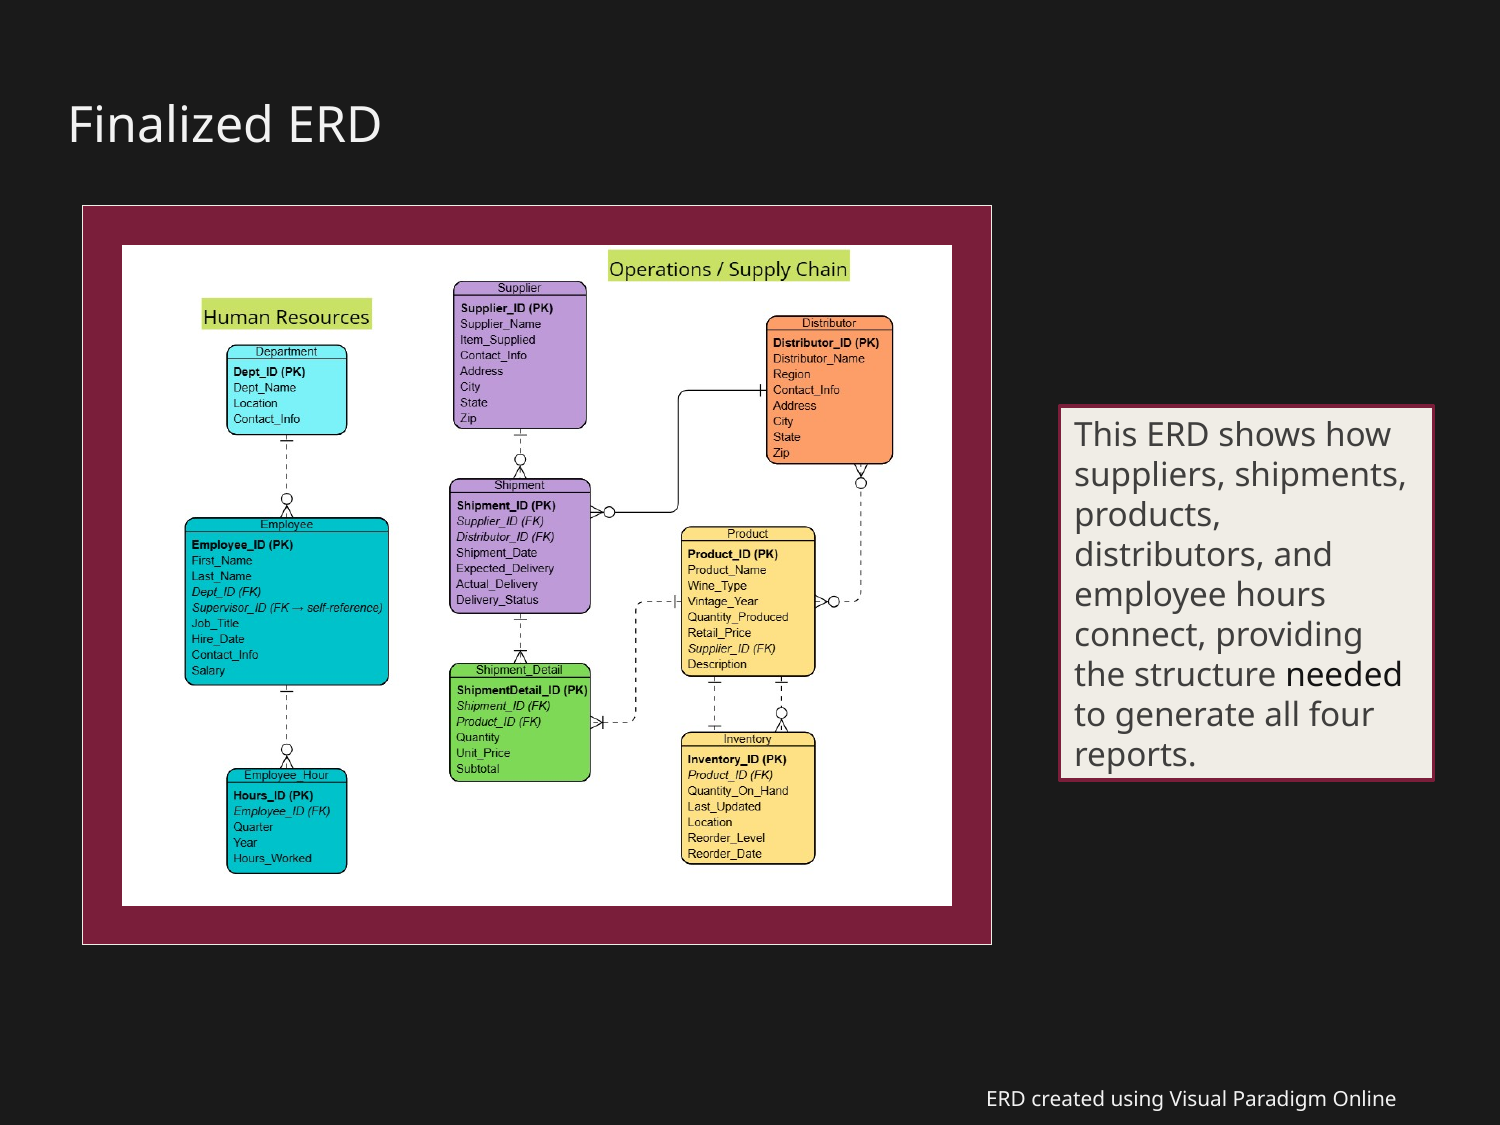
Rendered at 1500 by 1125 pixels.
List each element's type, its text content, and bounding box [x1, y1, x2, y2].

title Finalized ERD [52, 46, 1364, 206]
text_box This ERD shows how suppliers, shipments, products, distributors, and employee hours connect, providing the structure needed to generate all four reports. [1059, 405, 1434, 780]
text_box ERD created using Visual Paradigm Online [971, 1077, 1412, 1118]
text_box [82, 205, 992, 945]
picture [122, 245, 952, 906]
